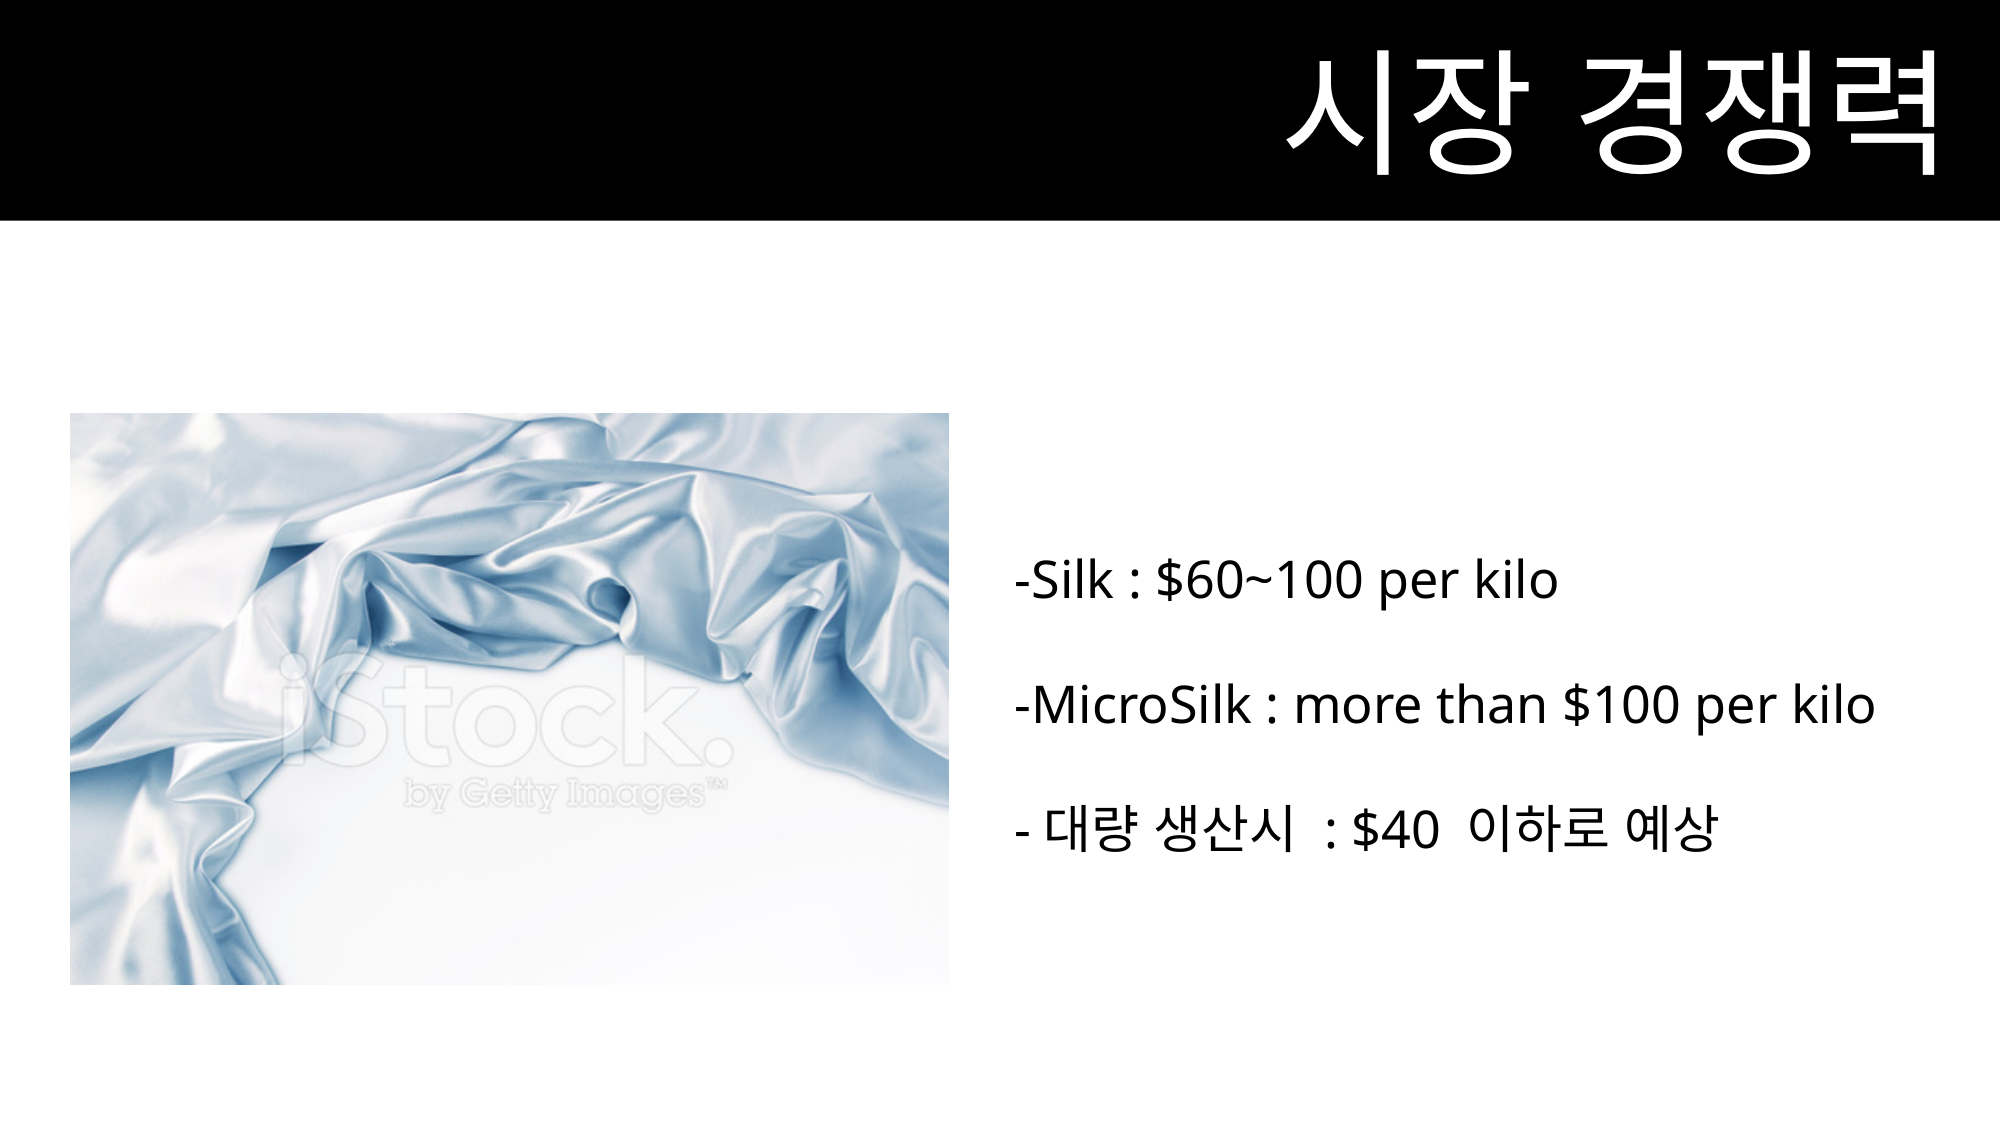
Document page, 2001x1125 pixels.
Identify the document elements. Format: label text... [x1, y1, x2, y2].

text_box -Silk : $60~100 per kilo -MicroSilk : more than $100 per kilo -대량 생산시 : $40 이하로 예상 [999, 413, 1967, 866]
text_box [0, 0, 2000, 222]
text_box 시장 경쟁력 [377, 22, 1967, 219]
picture [70, 413, 949, 985]
